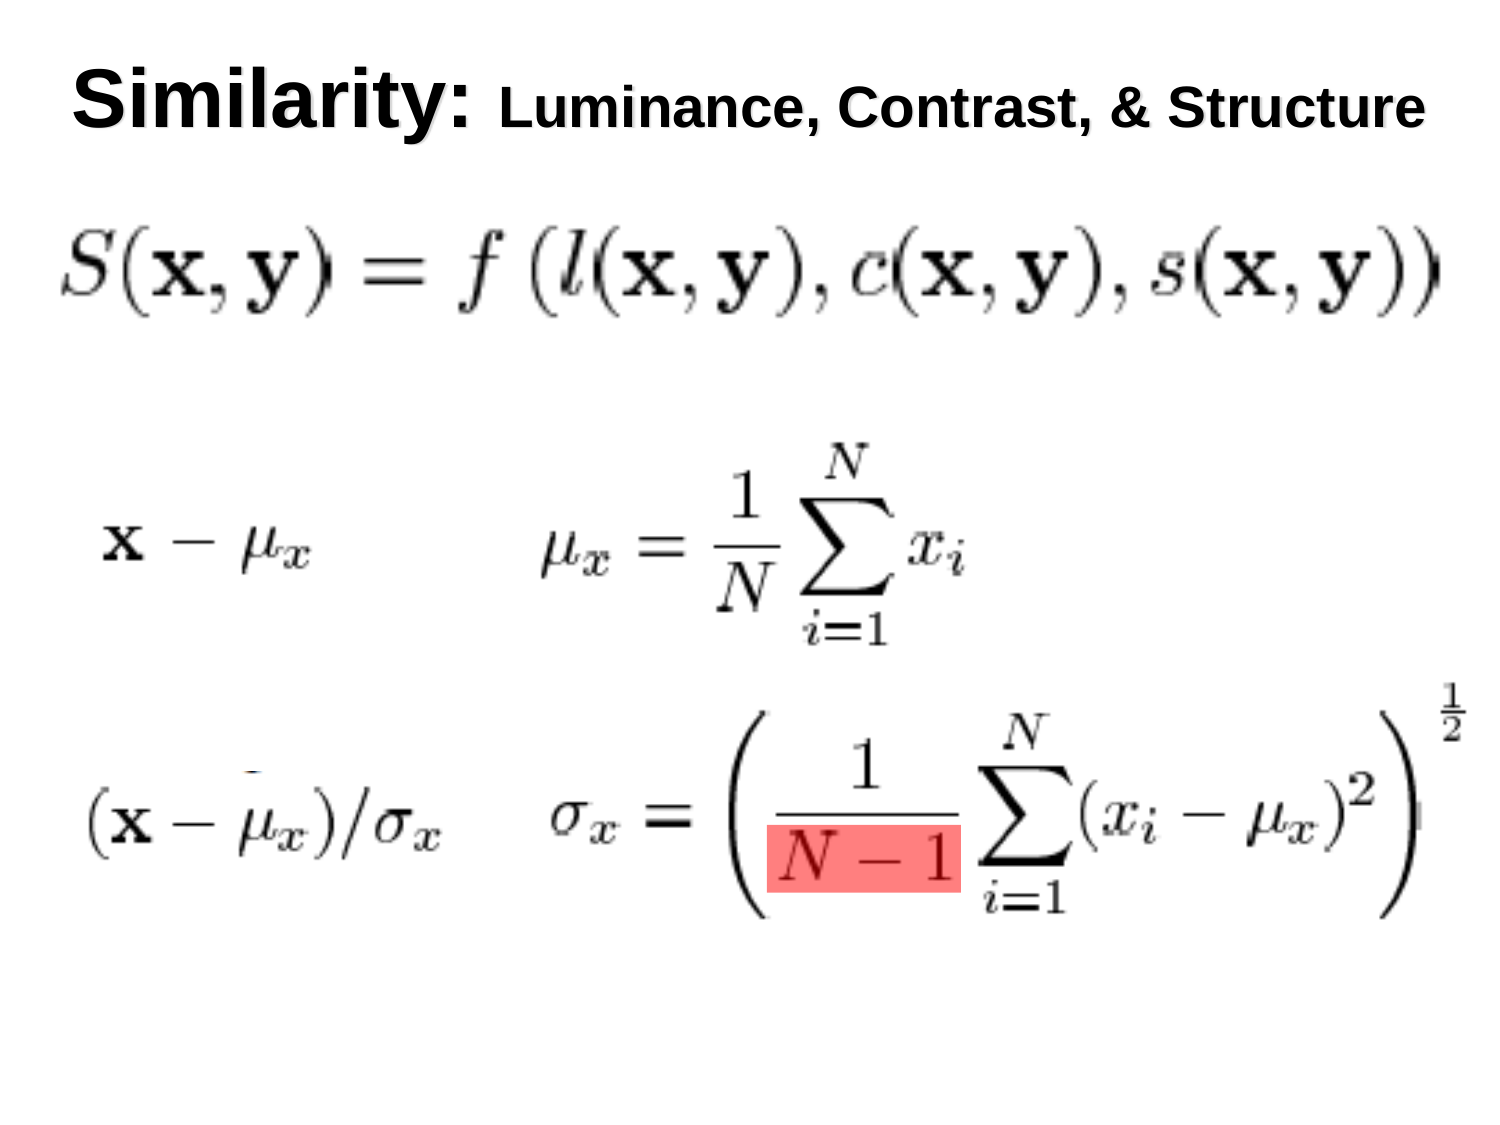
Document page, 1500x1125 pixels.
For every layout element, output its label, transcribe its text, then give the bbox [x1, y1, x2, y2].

picture [96, 508, 319, 590]
picture [498, 423, 973, 660]
title Similarity: Luminance, Contrast, & Structure [24, 24, 1476, 163]
picture [82, 771, 454, 877]
picture [41, 197, 1459, 344]
picture [533, 667, 1476, 953]
